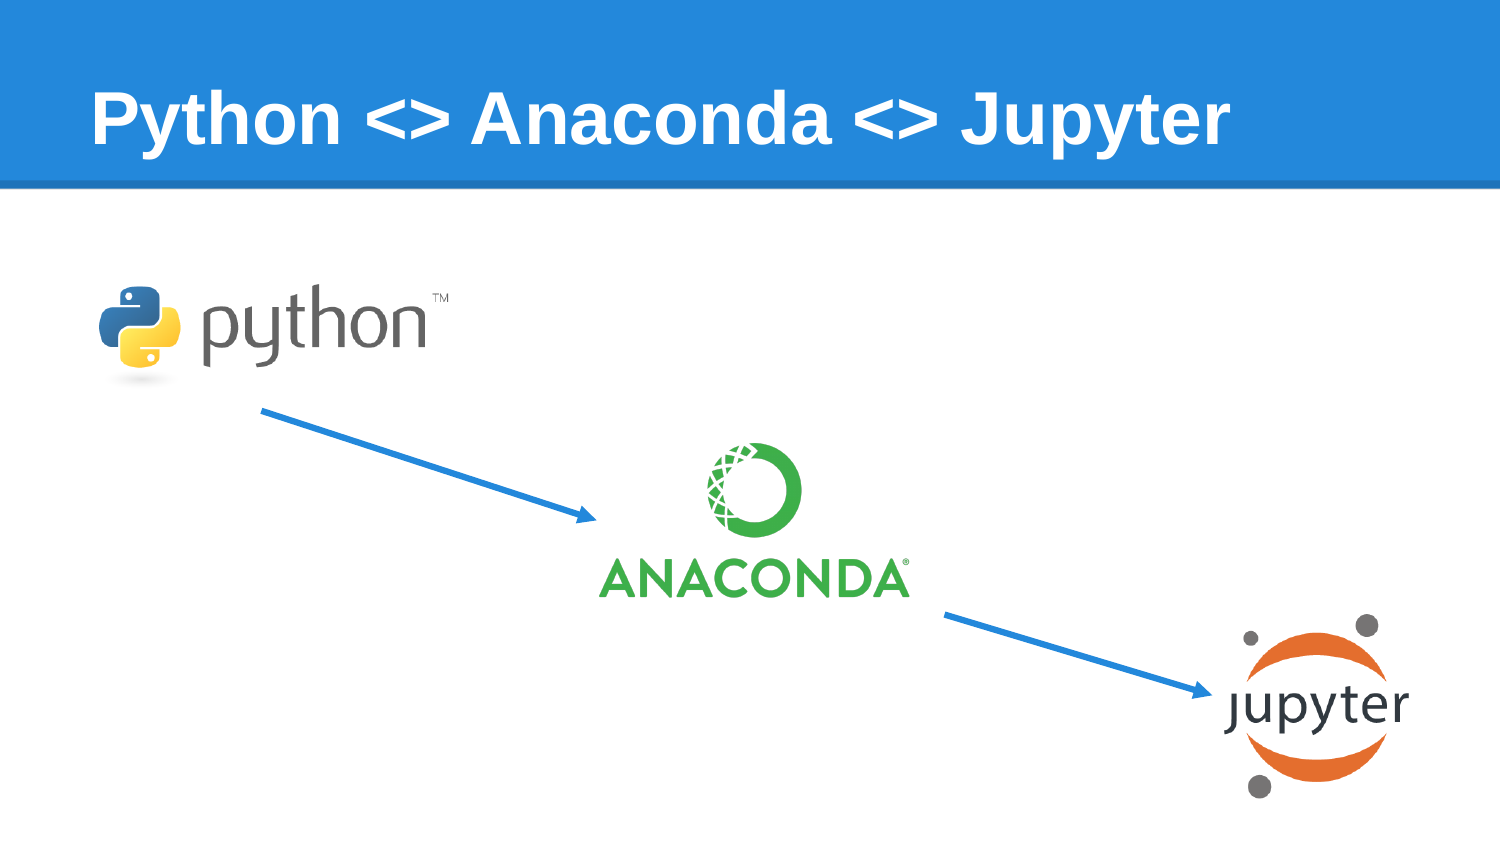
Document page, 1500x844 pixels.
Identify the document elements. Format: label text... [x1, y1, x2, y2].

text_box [261, 410, 597, 521]
picture [41, 262, 482, 412]
picture [1212, 589, 1416, 802]
title Python <> Anaconda <> Jupyter [75, 33, 1425, 175]
picture [596, 440, 915, 601]
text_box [944, 614, 1213, 696]
